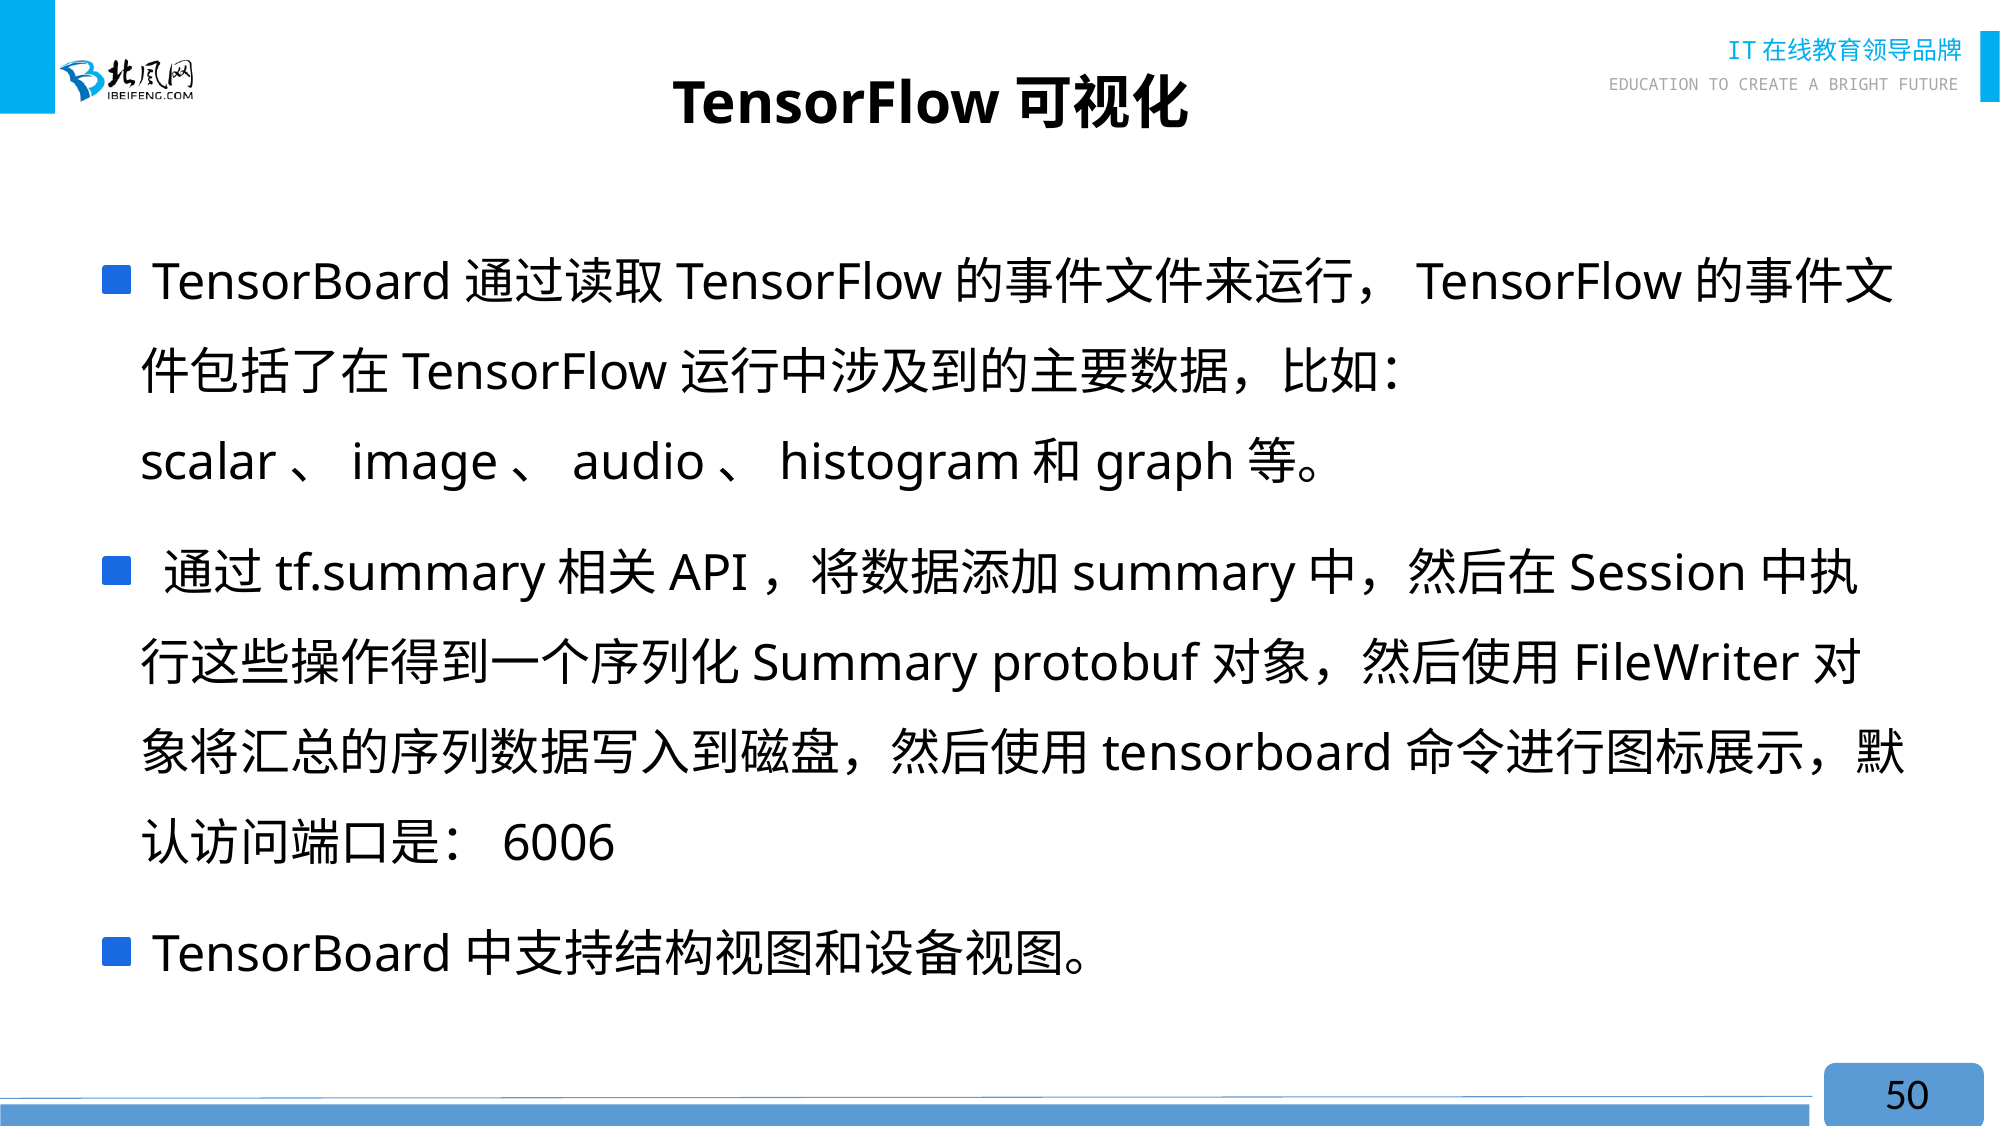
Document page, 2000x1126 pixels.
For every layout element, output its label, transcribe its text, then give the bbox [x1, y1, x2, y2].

picture [56, 54, 198, 103]
title TensorFlow可视化 [255, 42, 1606, 167]
picture [102, 937, 131, 966]
picture [102, 265, 131, 294]
list TensorBoard通过读取TensorFlow的事件文件来运行，TensorFlow的事件文件包括了在TensorFlow运行中涉及到的主要数据，比如：scalar、image、audio、histogram和graph等。 通过tf.summary相关API，将数据添加summary中，然后在Session中执行这些操作得到一个序列化Summary protobuf对象，然后使用FileWriter对象将汇总的序列数据写入到磁盘，然后使用tensorboard命令进行图标展示，默认访问端口是：6006 TensorBoard中支持结构视图和设备视图。 [87, 212, 1922, 1028]
picture [102, 556, 131, 585]
